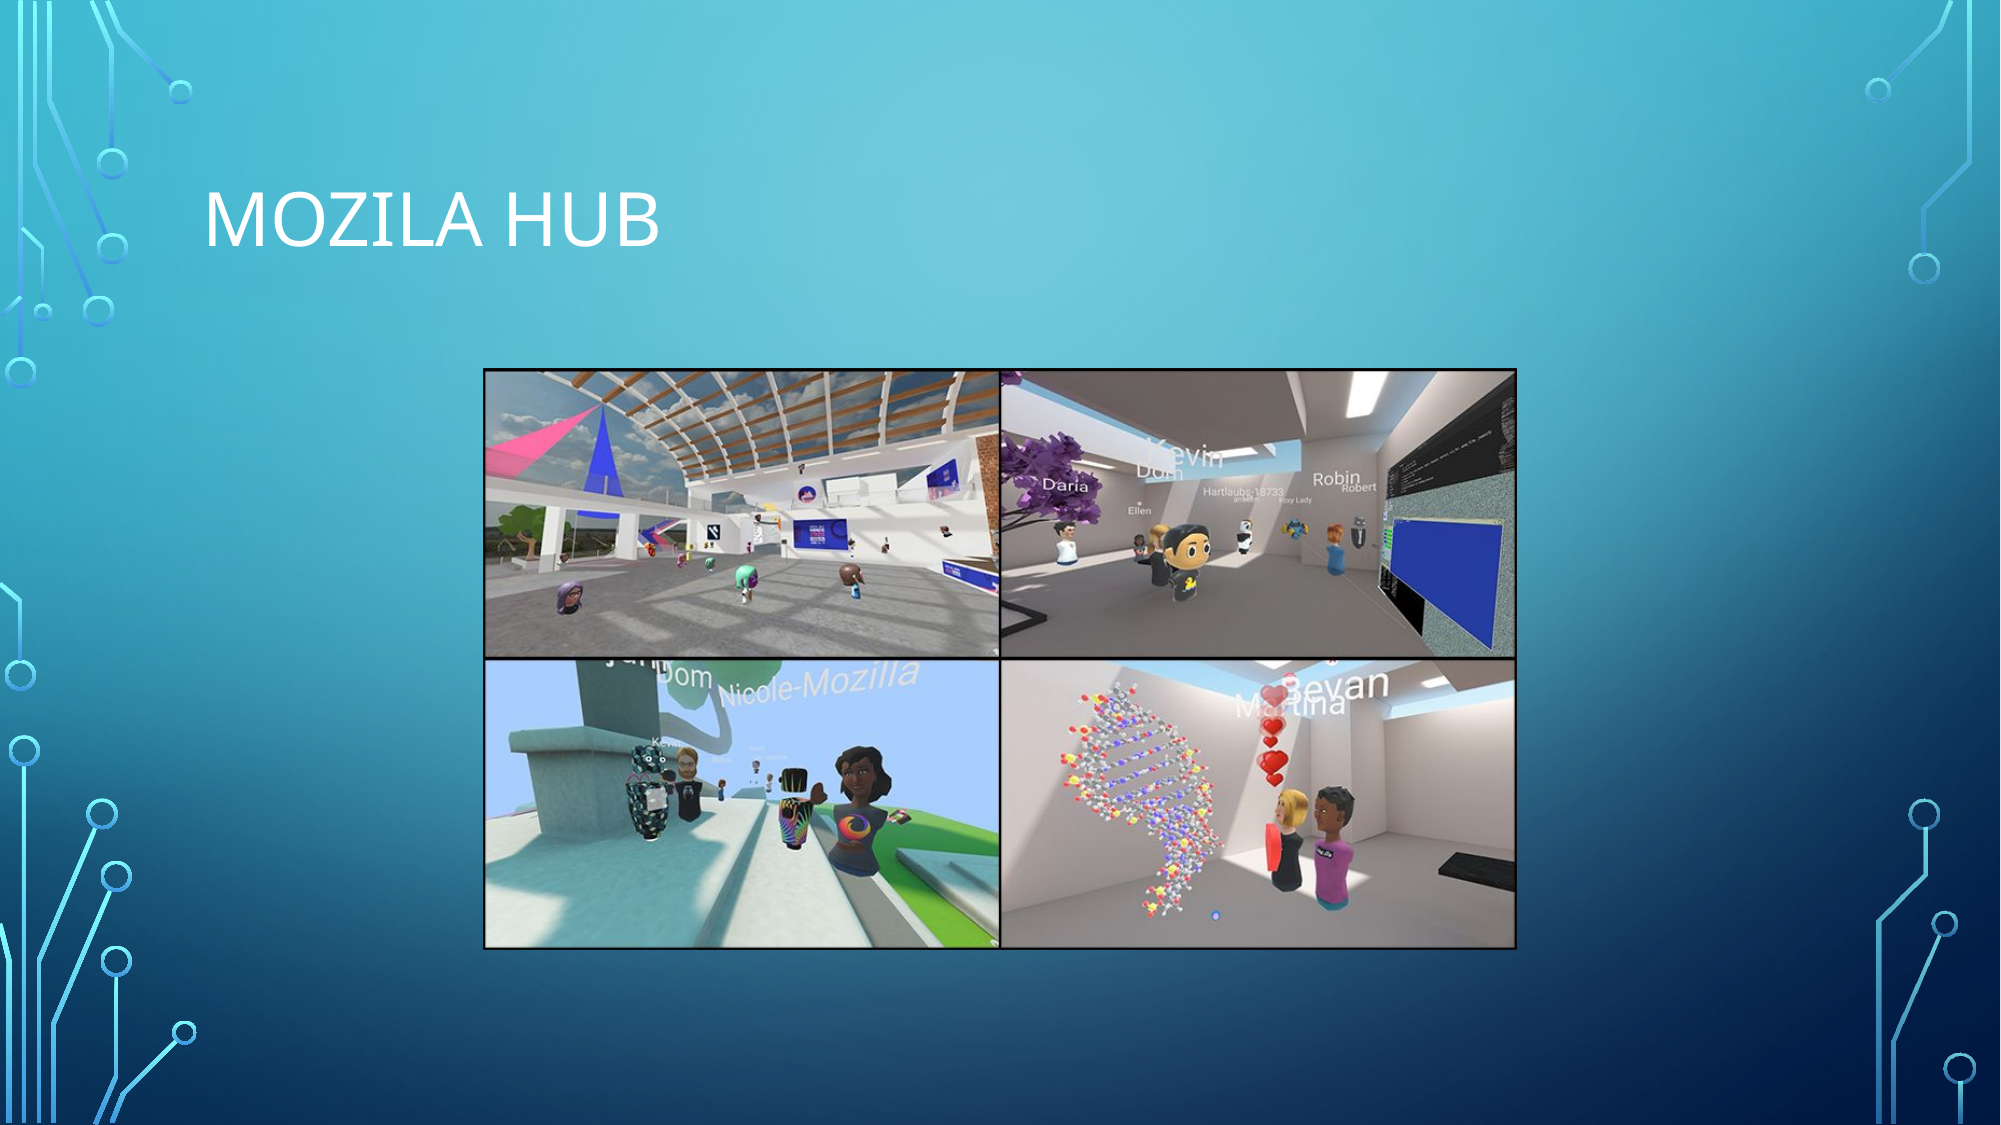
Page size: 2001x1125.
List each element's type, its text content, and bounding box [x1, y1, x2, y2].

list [482, 368, 1517, 951]
title Mozila Hub [187, 101, 1813, 344]
